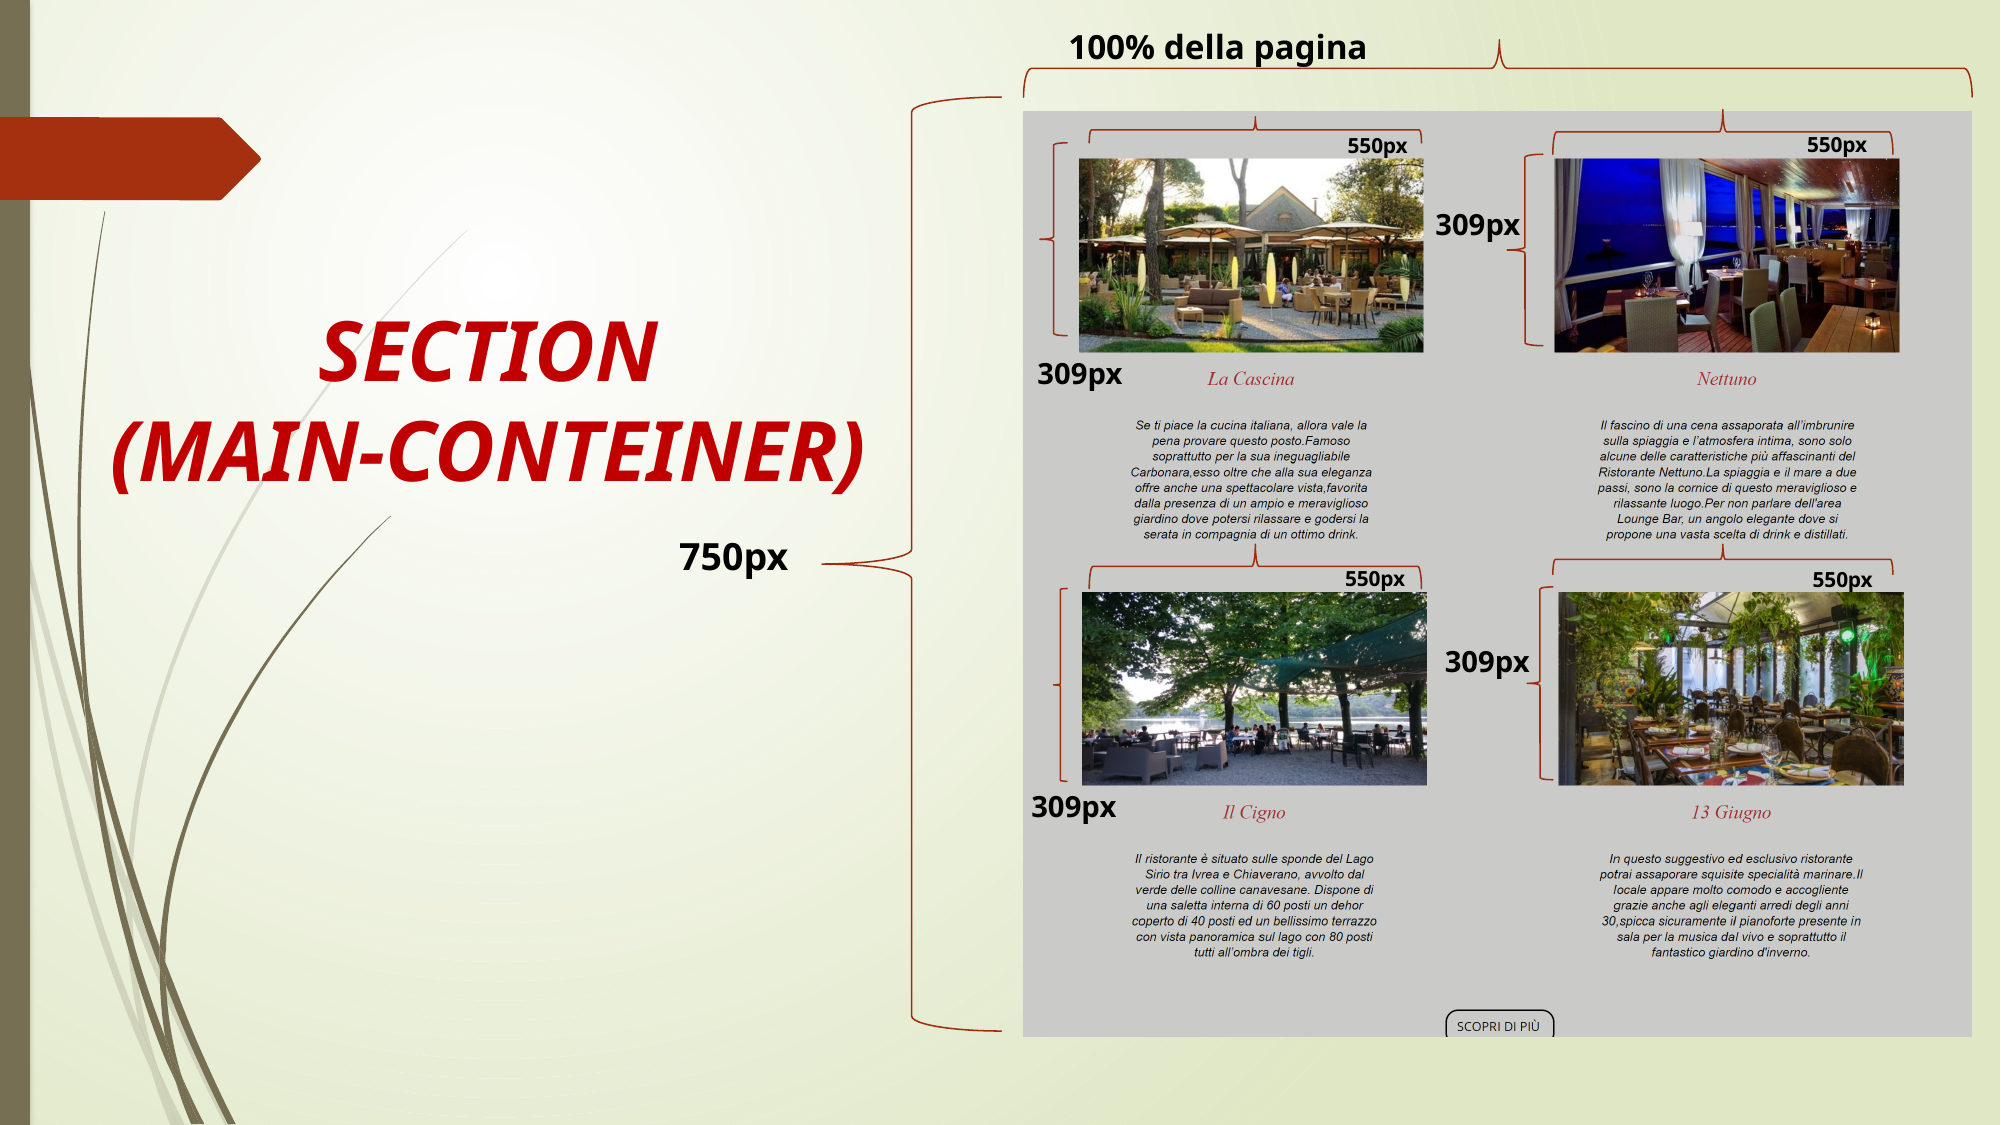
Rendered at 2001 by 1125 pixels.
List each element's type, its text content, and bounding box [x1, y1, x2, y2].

text_box [1022, 67, 1973, 98]
text_box SECTION (MAIN-CONTEINER) [34, 290, 943, 506]
text_box [822, 96, 1003, 1032]
picture [1022, 111, 1972, 1037]
text_box 750px [664, 525, 822, 585]
text_box 100% della pagina [1053, 18, 1570, 74]
